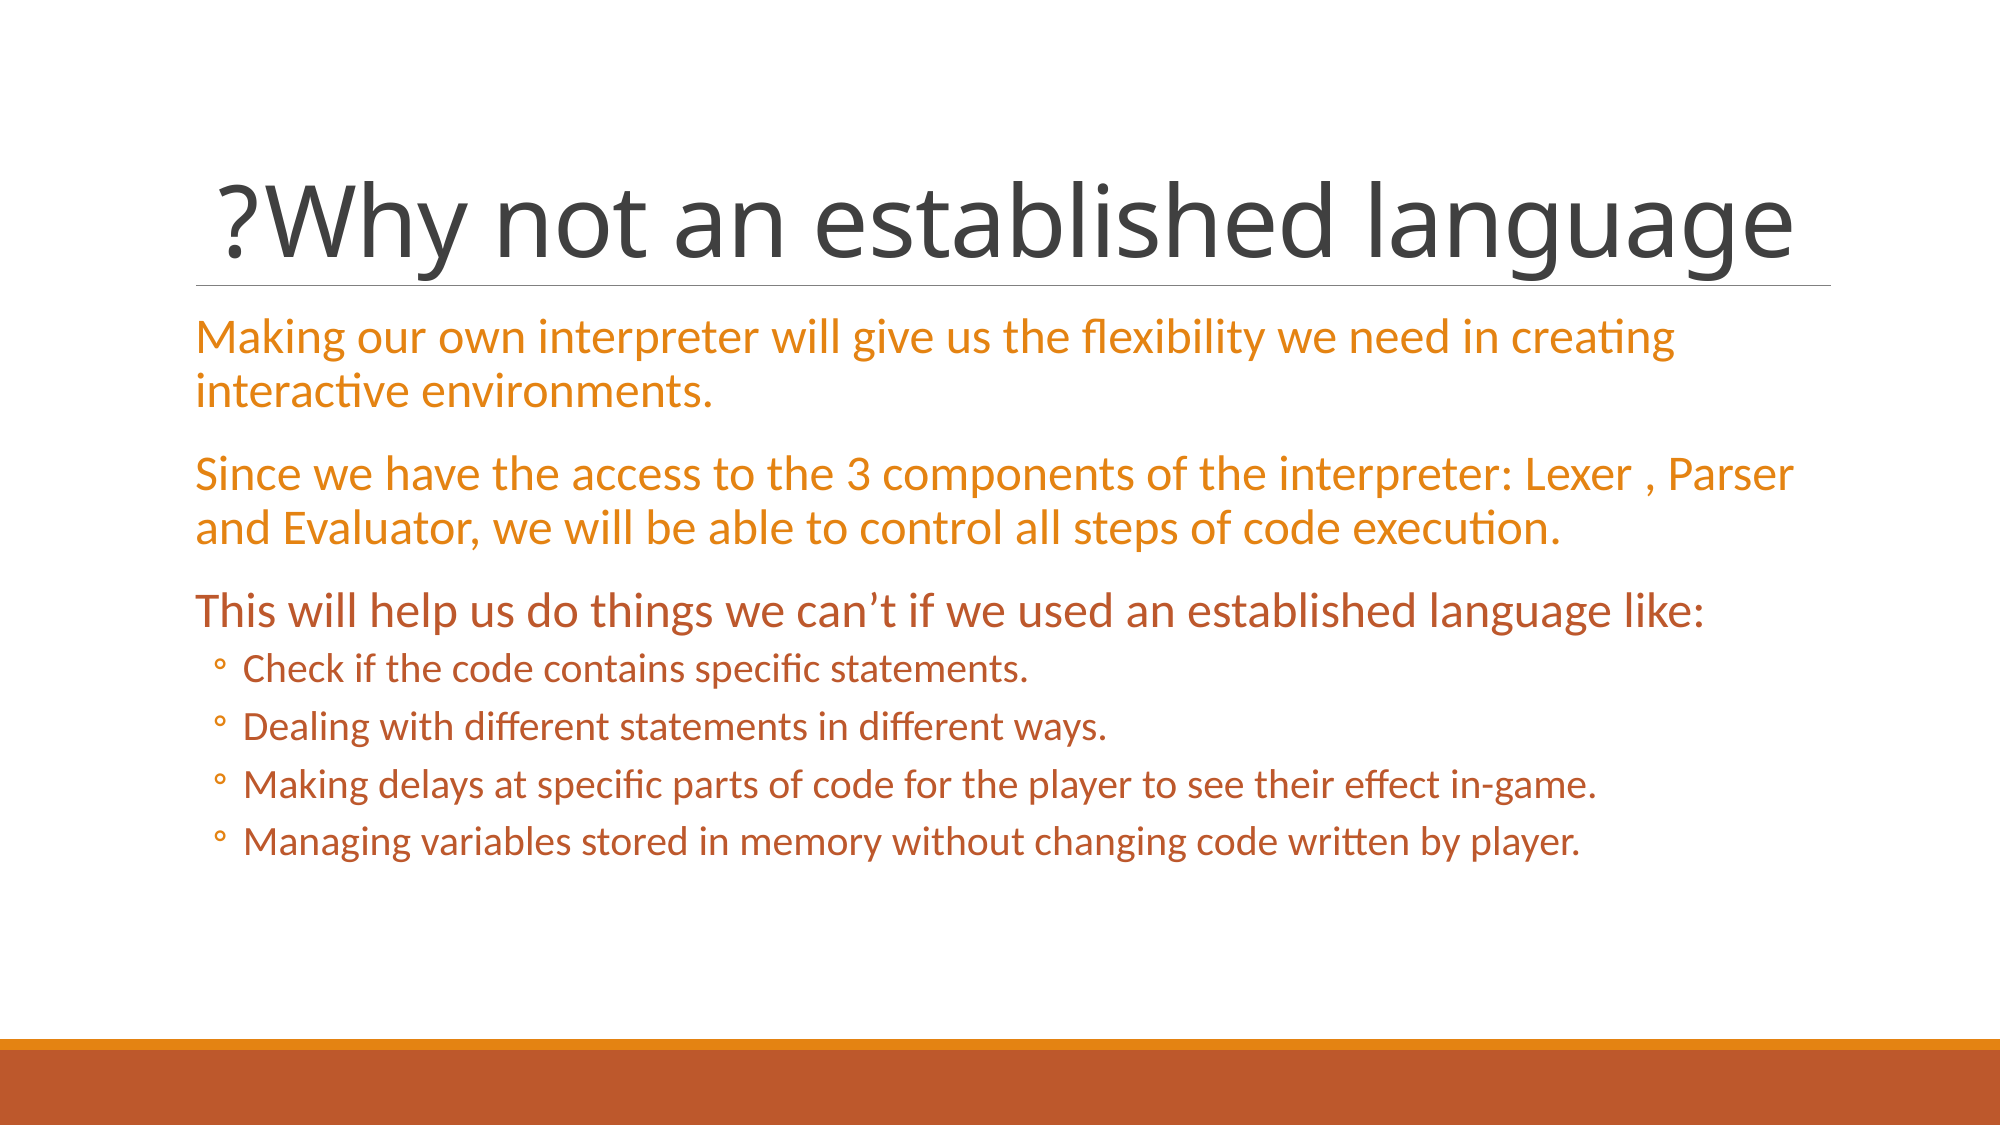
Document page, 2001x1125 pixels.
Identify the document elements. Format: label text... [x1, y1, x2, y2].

list Making our own interpreter will give us the flexibility we need in creating interactive environments. Since we have the access to the 3 components of the interpreter: Lexer , Parser and Evaluator, we will be able to control all steps of code execution. This will help us do things we can’t if we used an established language like: Check if the code contains specific statements. Dealing with different statements in different ways. Making delays at specific parts of code for the player to see their effect in-game. Managing variables stored in memory without changing code written by player. [180, 302, 1830, 963]
title Why not an established language? [180, 47, 1830, 285]
